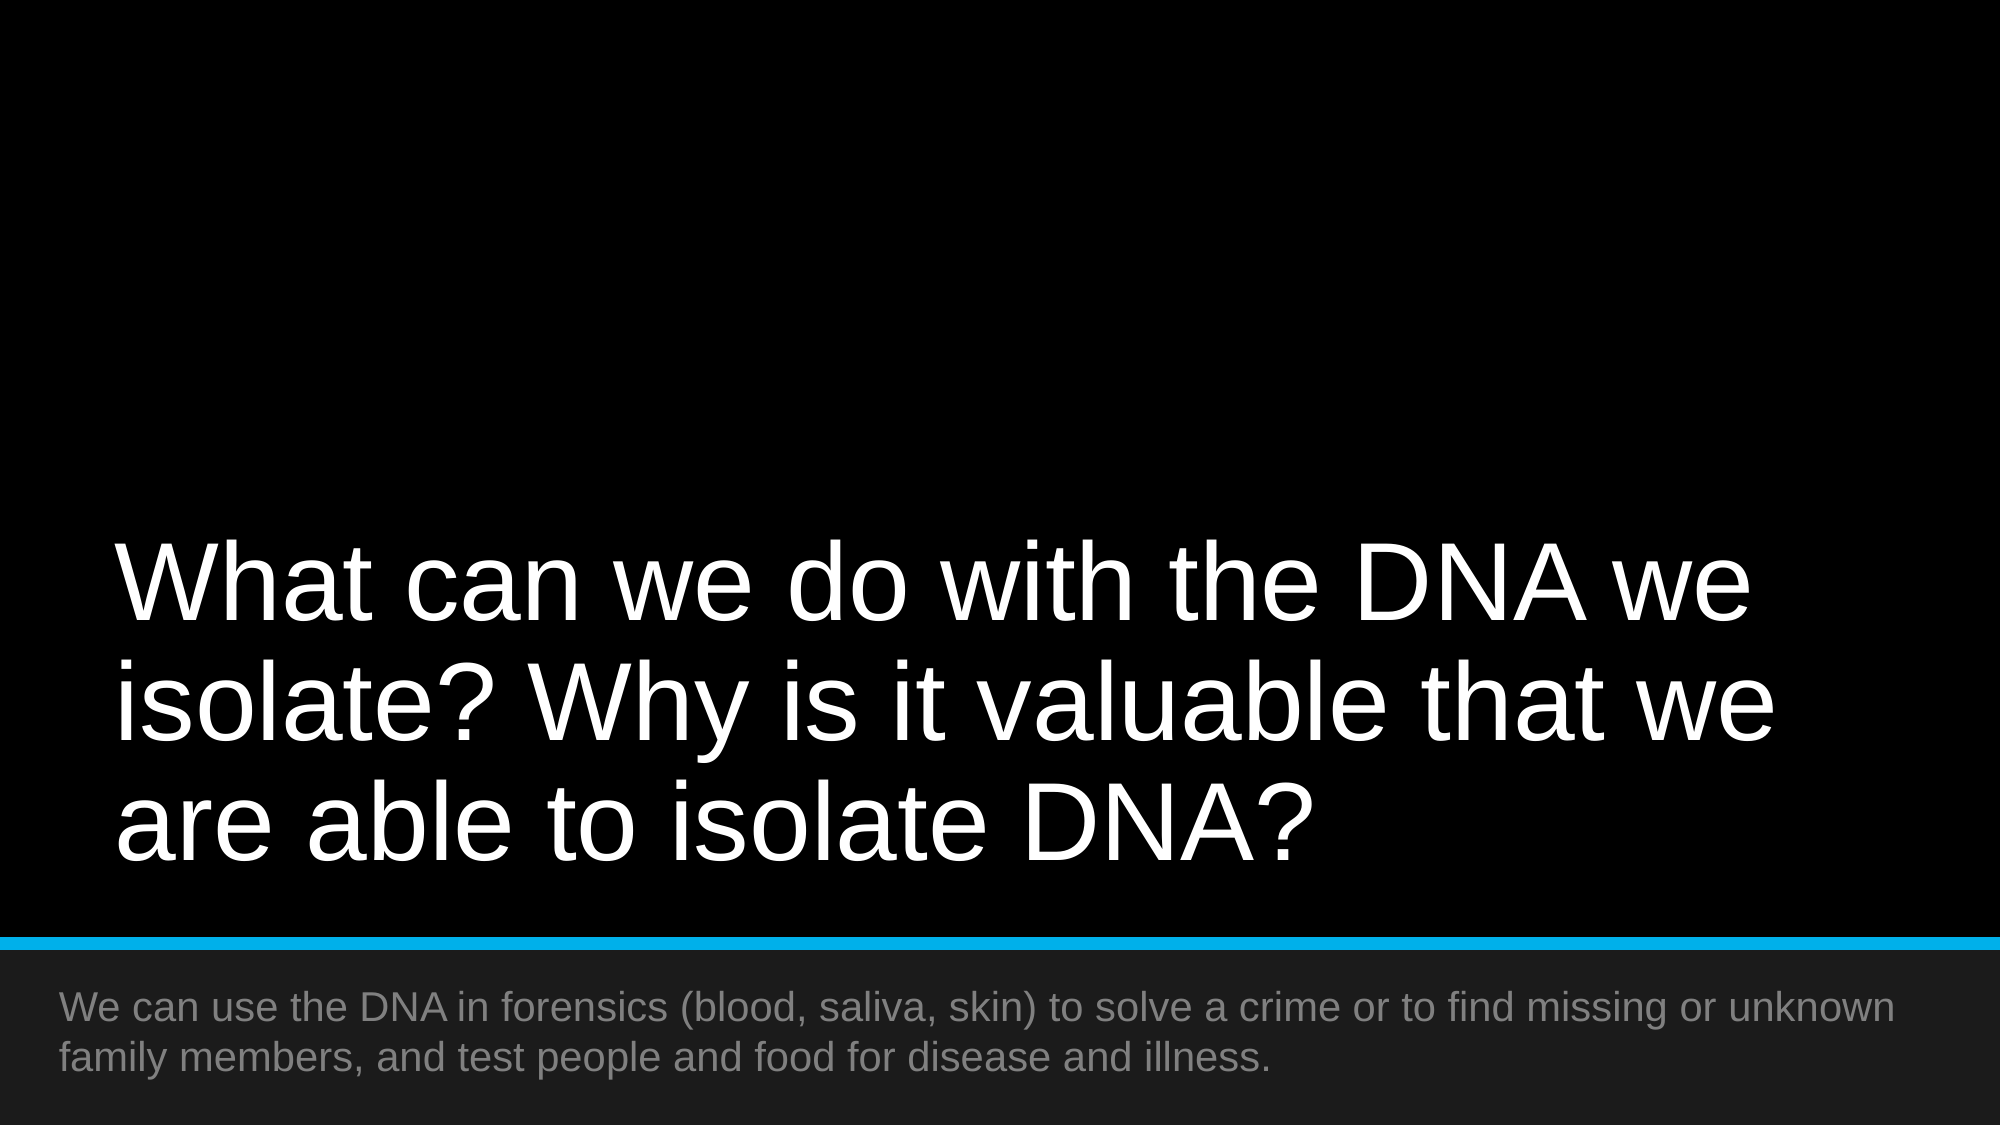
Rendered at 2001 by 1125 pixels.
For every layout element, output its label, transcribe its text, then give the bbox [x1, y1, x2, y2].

title What can we do with the DNA we isolate? Why is it valuable that we are able to isolate DNA? [99, 517, 1900, 893]
list We can use the DNA in forensics (blood, saliva, skin) to solve a crime or to find missing or unknown family members, and test people and food for disease and illness. [43, 948, 1925, 1112]
